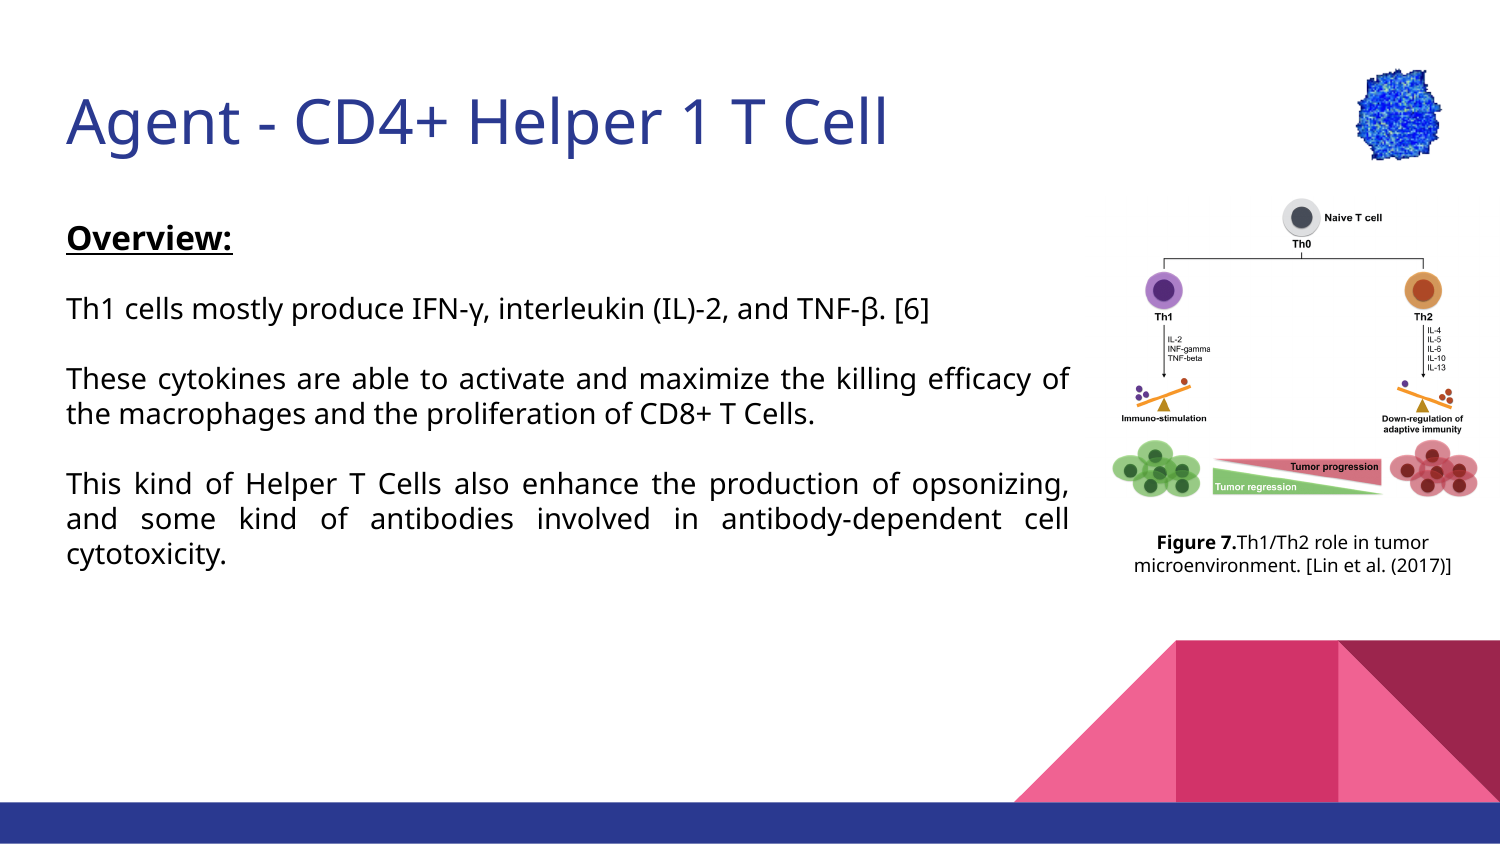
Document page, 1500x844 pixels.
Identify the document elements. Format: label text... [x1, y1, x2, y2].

picture [1348, 66, 1450, 168]
title Agent - CD4+ Helper 1 T Cell [51, 67, 1346, 167]
text_box Figure 7.Th1/Th2 role in tumor microenvironment. [Lin et al. (2017)] [1080, 531, 1500, 576]
list Overview: Th1 cells mostly produce IFN-γ, interleukin (IL)-2, and TNF-β. [6] These cytokines are able to activate and maximize the killing efficacy of the macrophages and the proliferation of CD8+ T Cells. This kind of Helper T Cells also enhance the production of opsonizing, and some kind of antibodies involved in antibody-dependent cell cytotoxicity. [51, 196, 1086, 744]
picture [1085, 195, 1500, 498]
